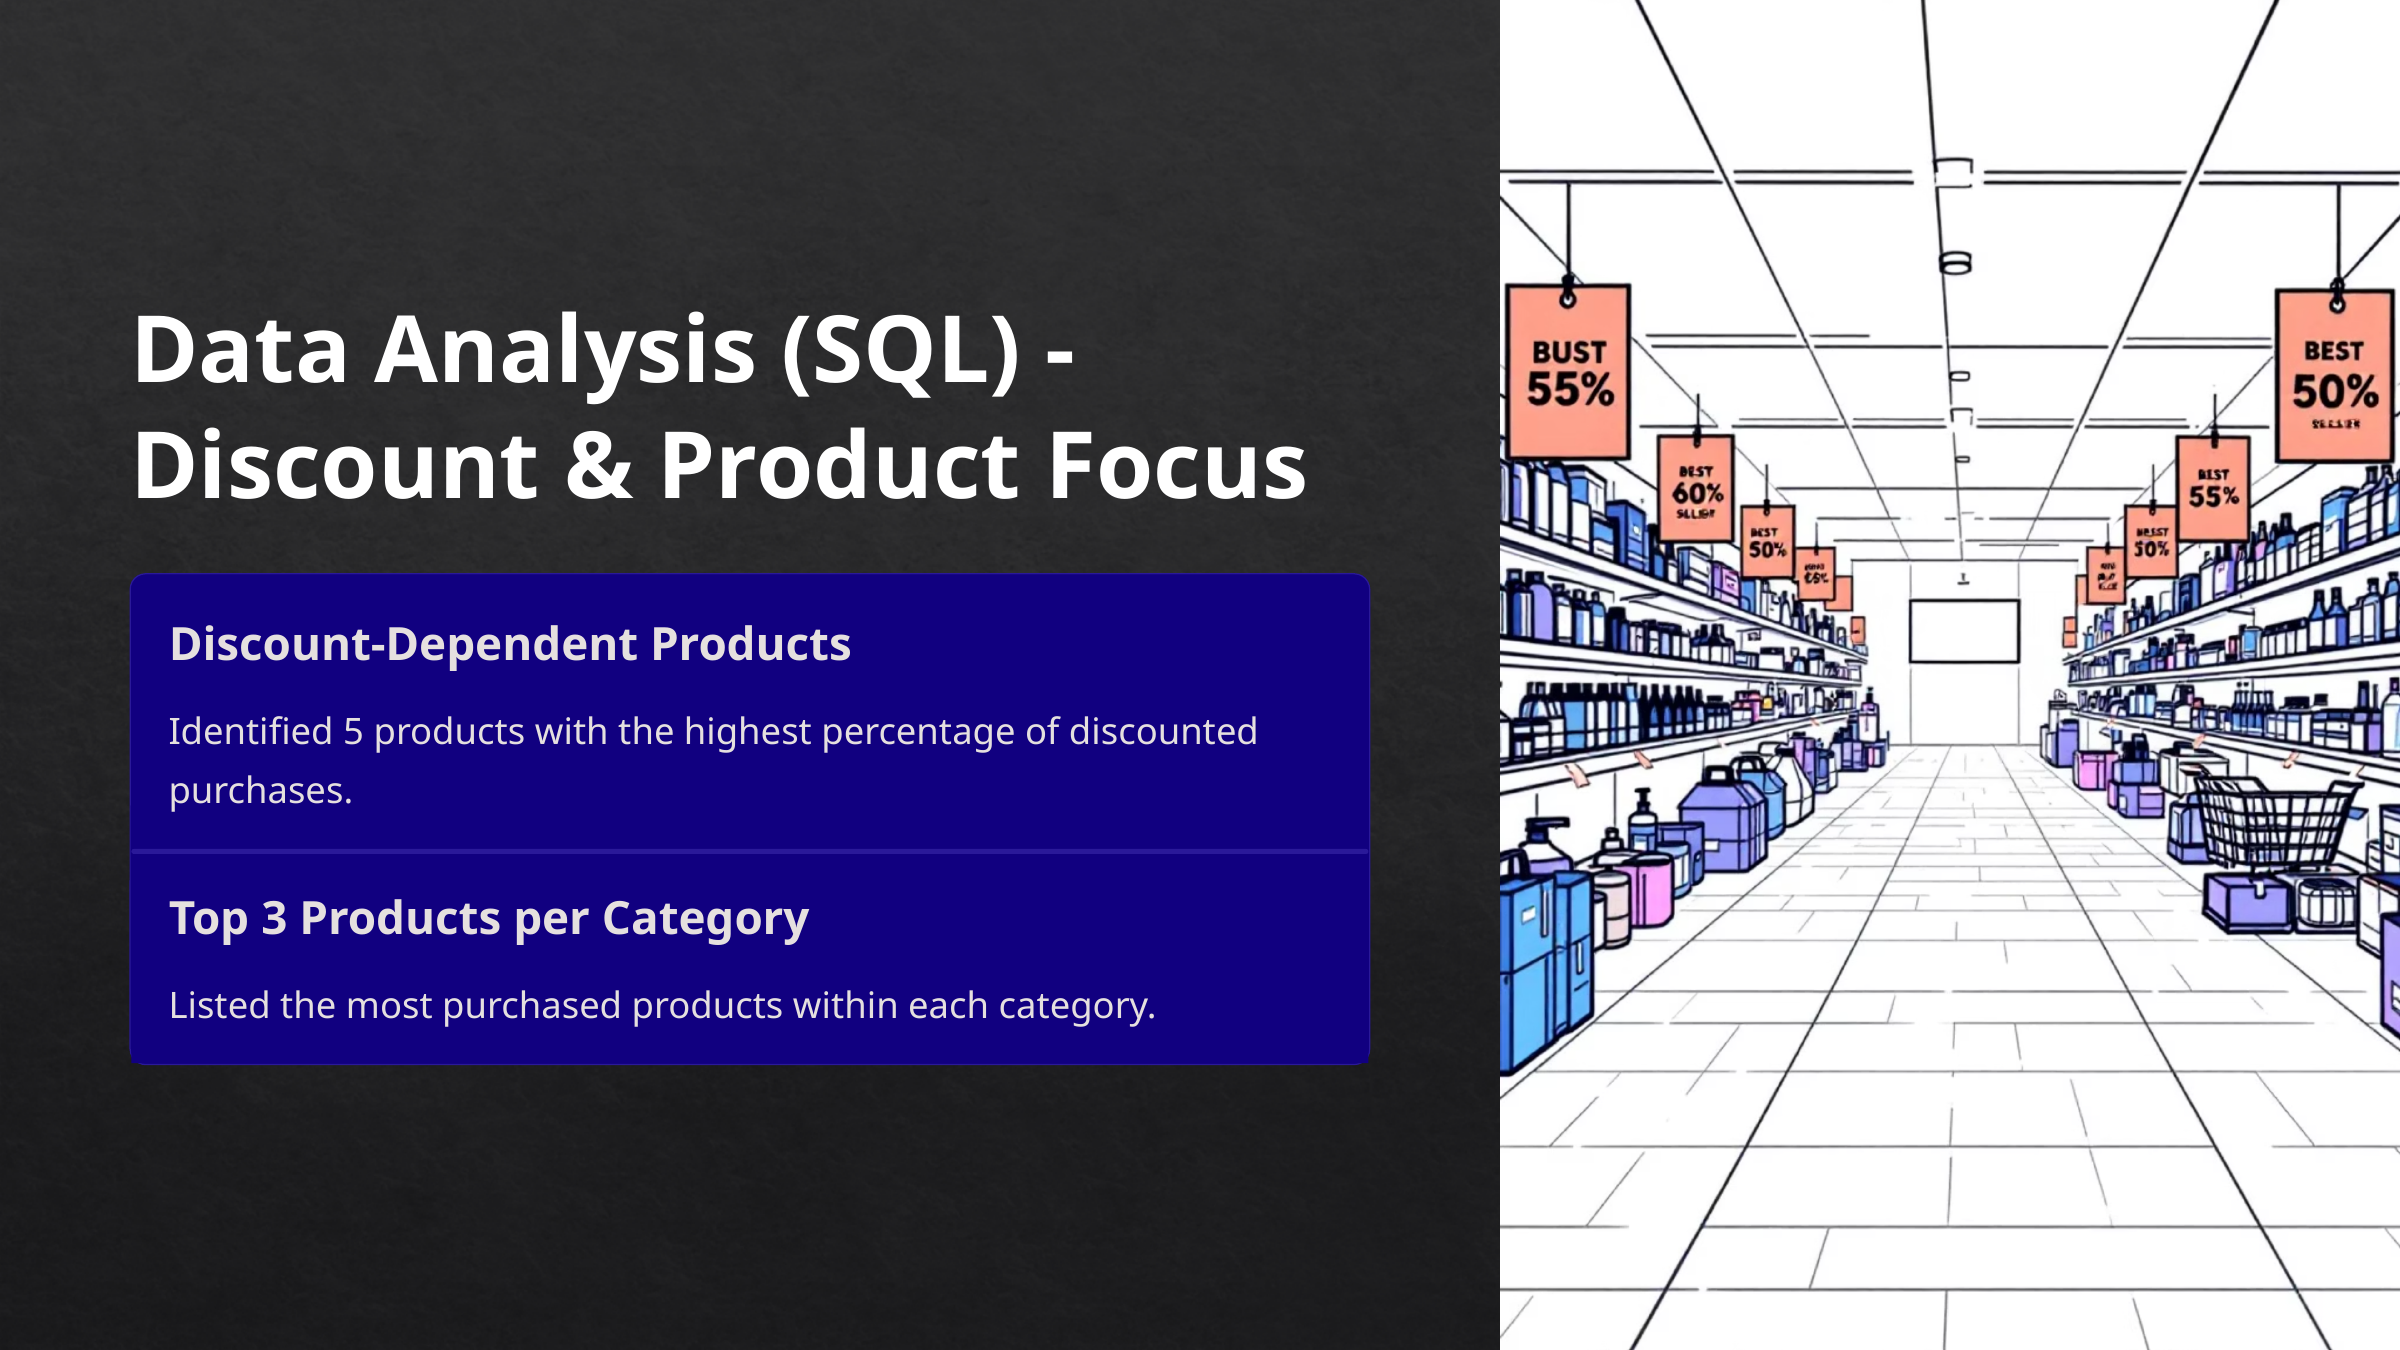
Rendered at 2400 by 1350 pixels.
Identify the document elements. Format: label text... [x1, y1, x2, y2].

text_box [130, 573, 1370, 1054]
text_box [131, 853, 1369, 1064]
text_box Listed the most purchased products within each category. [168, 966, 1332, 1026]
text_box [131, 574, 1369, 848]
text_box Top 3 Products per Category [168, 886, 820, 945]
text_box [131, 848, 1369, 854]
text_box Data Analysis (SQL) - Discount & Product Focus [130, 285, 1370, 518]
text_box Identified 5 products with the highest percentage of discounted purchases. [168, 692, 1332, 812]
picture [1499, 0, 2400, 1350]
text_box Discount-Dependent Products [168, 612, 859, 671]
